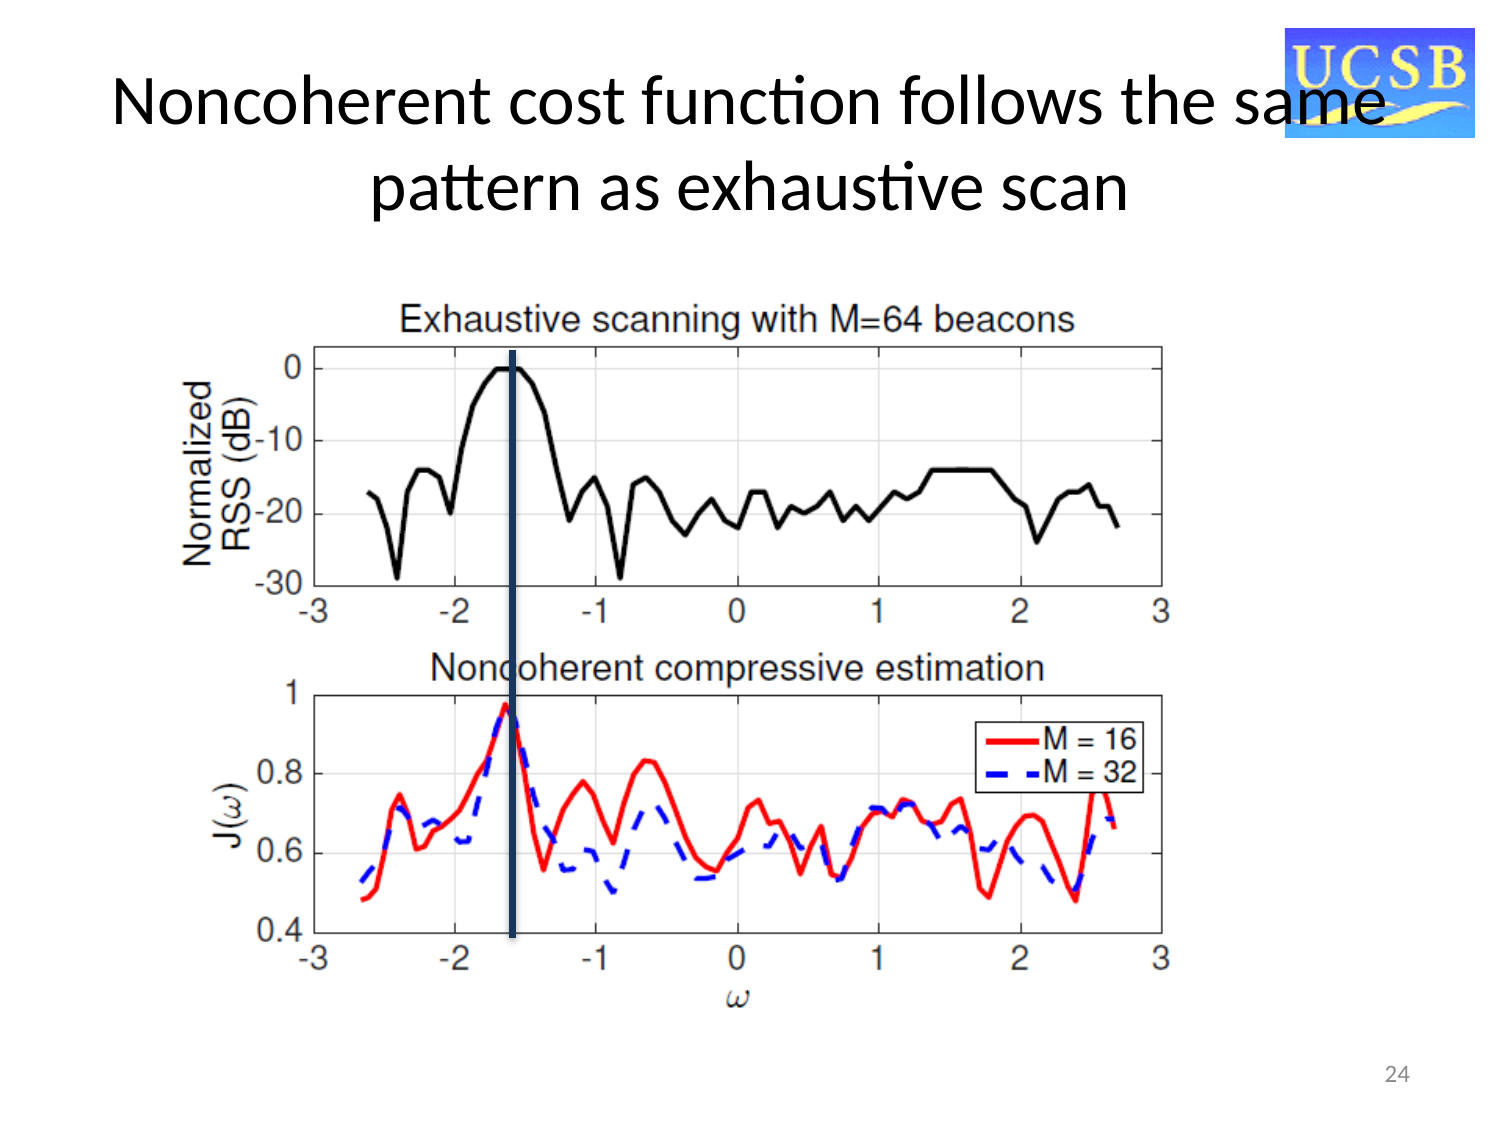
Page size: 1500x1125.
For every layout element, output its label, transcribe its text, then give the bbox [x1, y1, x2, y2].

slide_number 24 [1074, 1042, 1425, 1103]
picture [162, 287, 1213, 1029]
text_box High dimension (N) [1284, 28, 1475, 138]
title Noncoherent cost function follows the same pattern as exhaustive scan [75, 45, 1425, 233]
